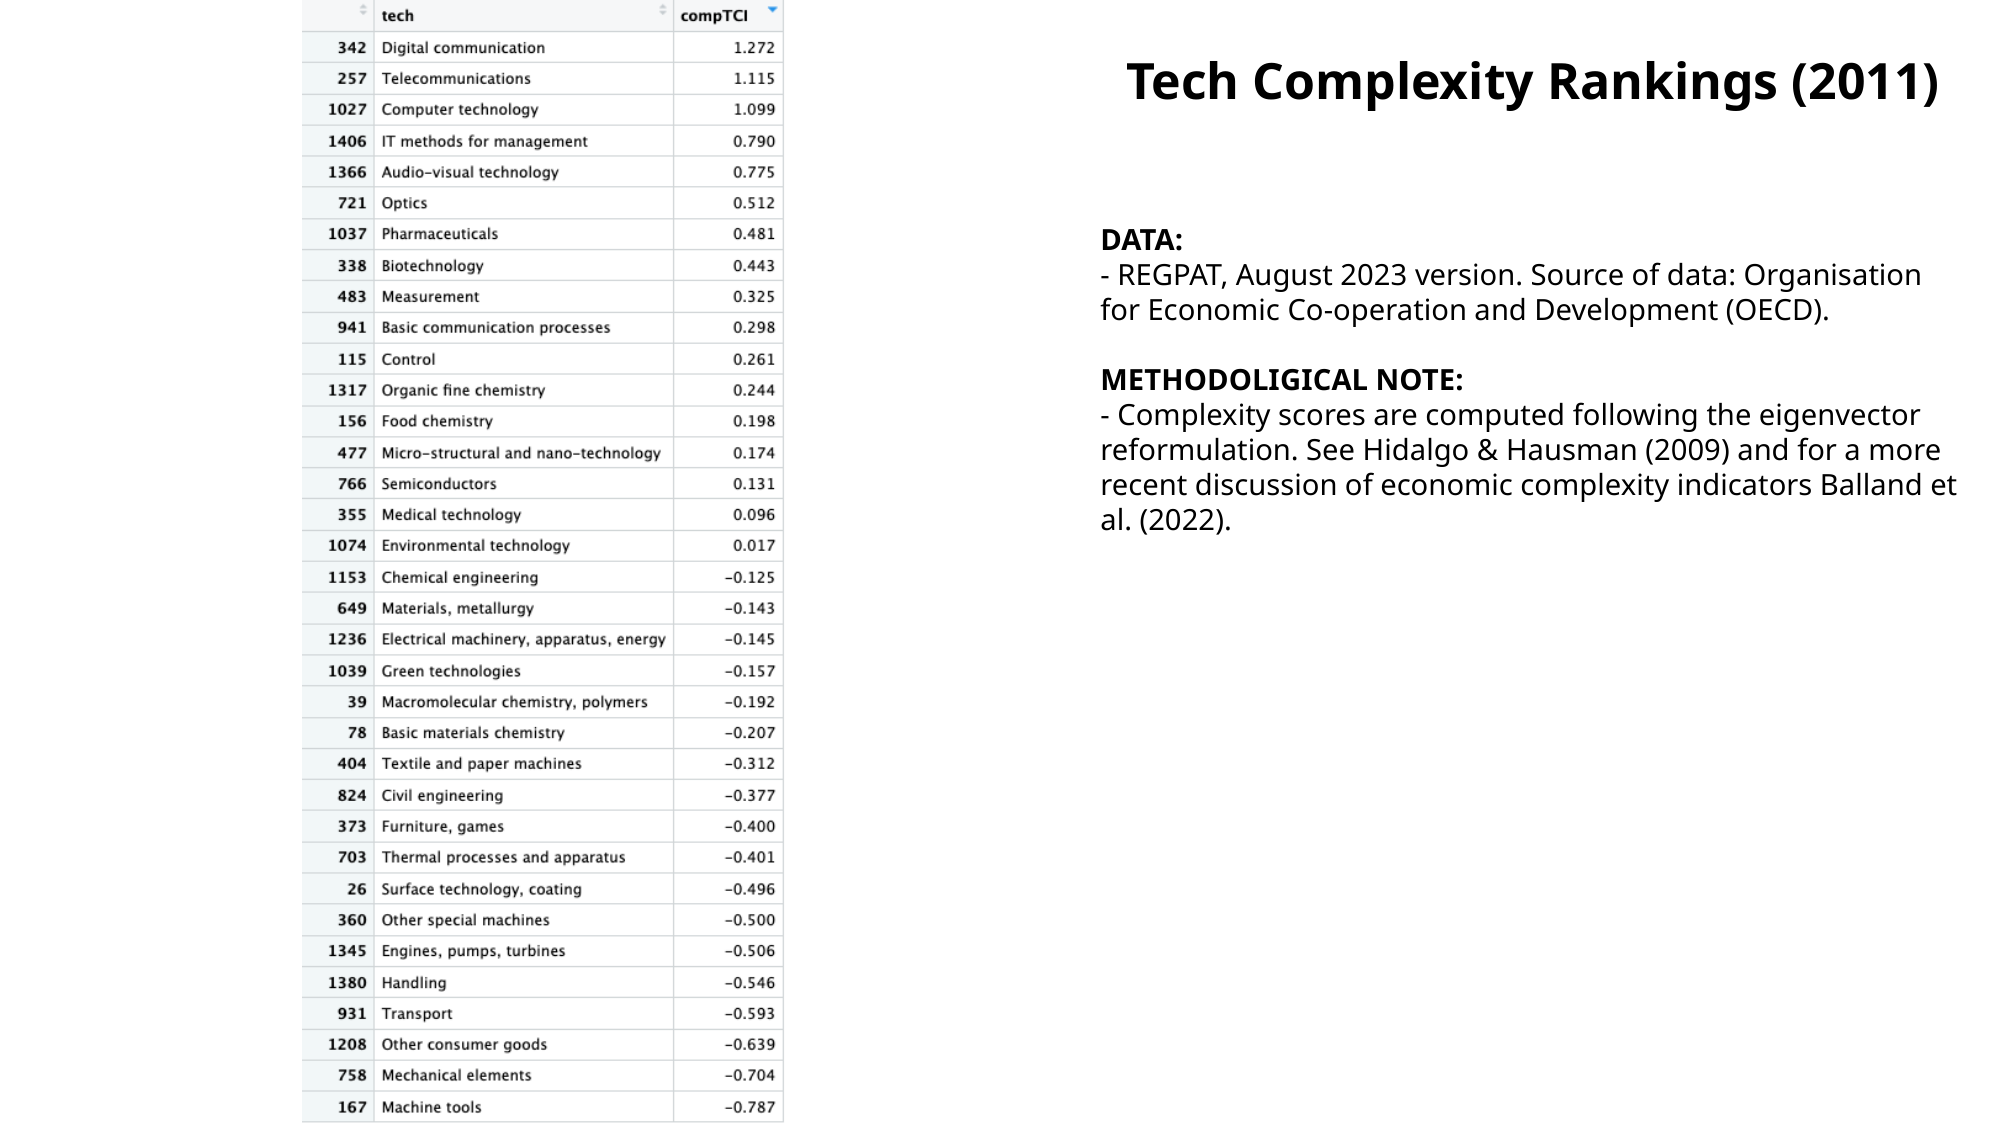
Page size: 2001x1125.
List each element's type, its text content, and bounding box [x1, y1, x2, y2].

text_box DATA: - REGPAT, August 2023 version. Source of data: Organisation for Economic Co-operation and Development (OECD). METHODOLIGICAL NOTE: - Complexity scores are computed following the eigenvector reformulation. See Hidalgo & Hausman (2009) and for a more recent discussion of economic complexity indicators Balland et al. (2022). [1085, 214, 1981, 544]
picture [302, 0, 789, 1125]
title Tech Complexity Rankings (2011) [1066, 0, 2000, 167]
